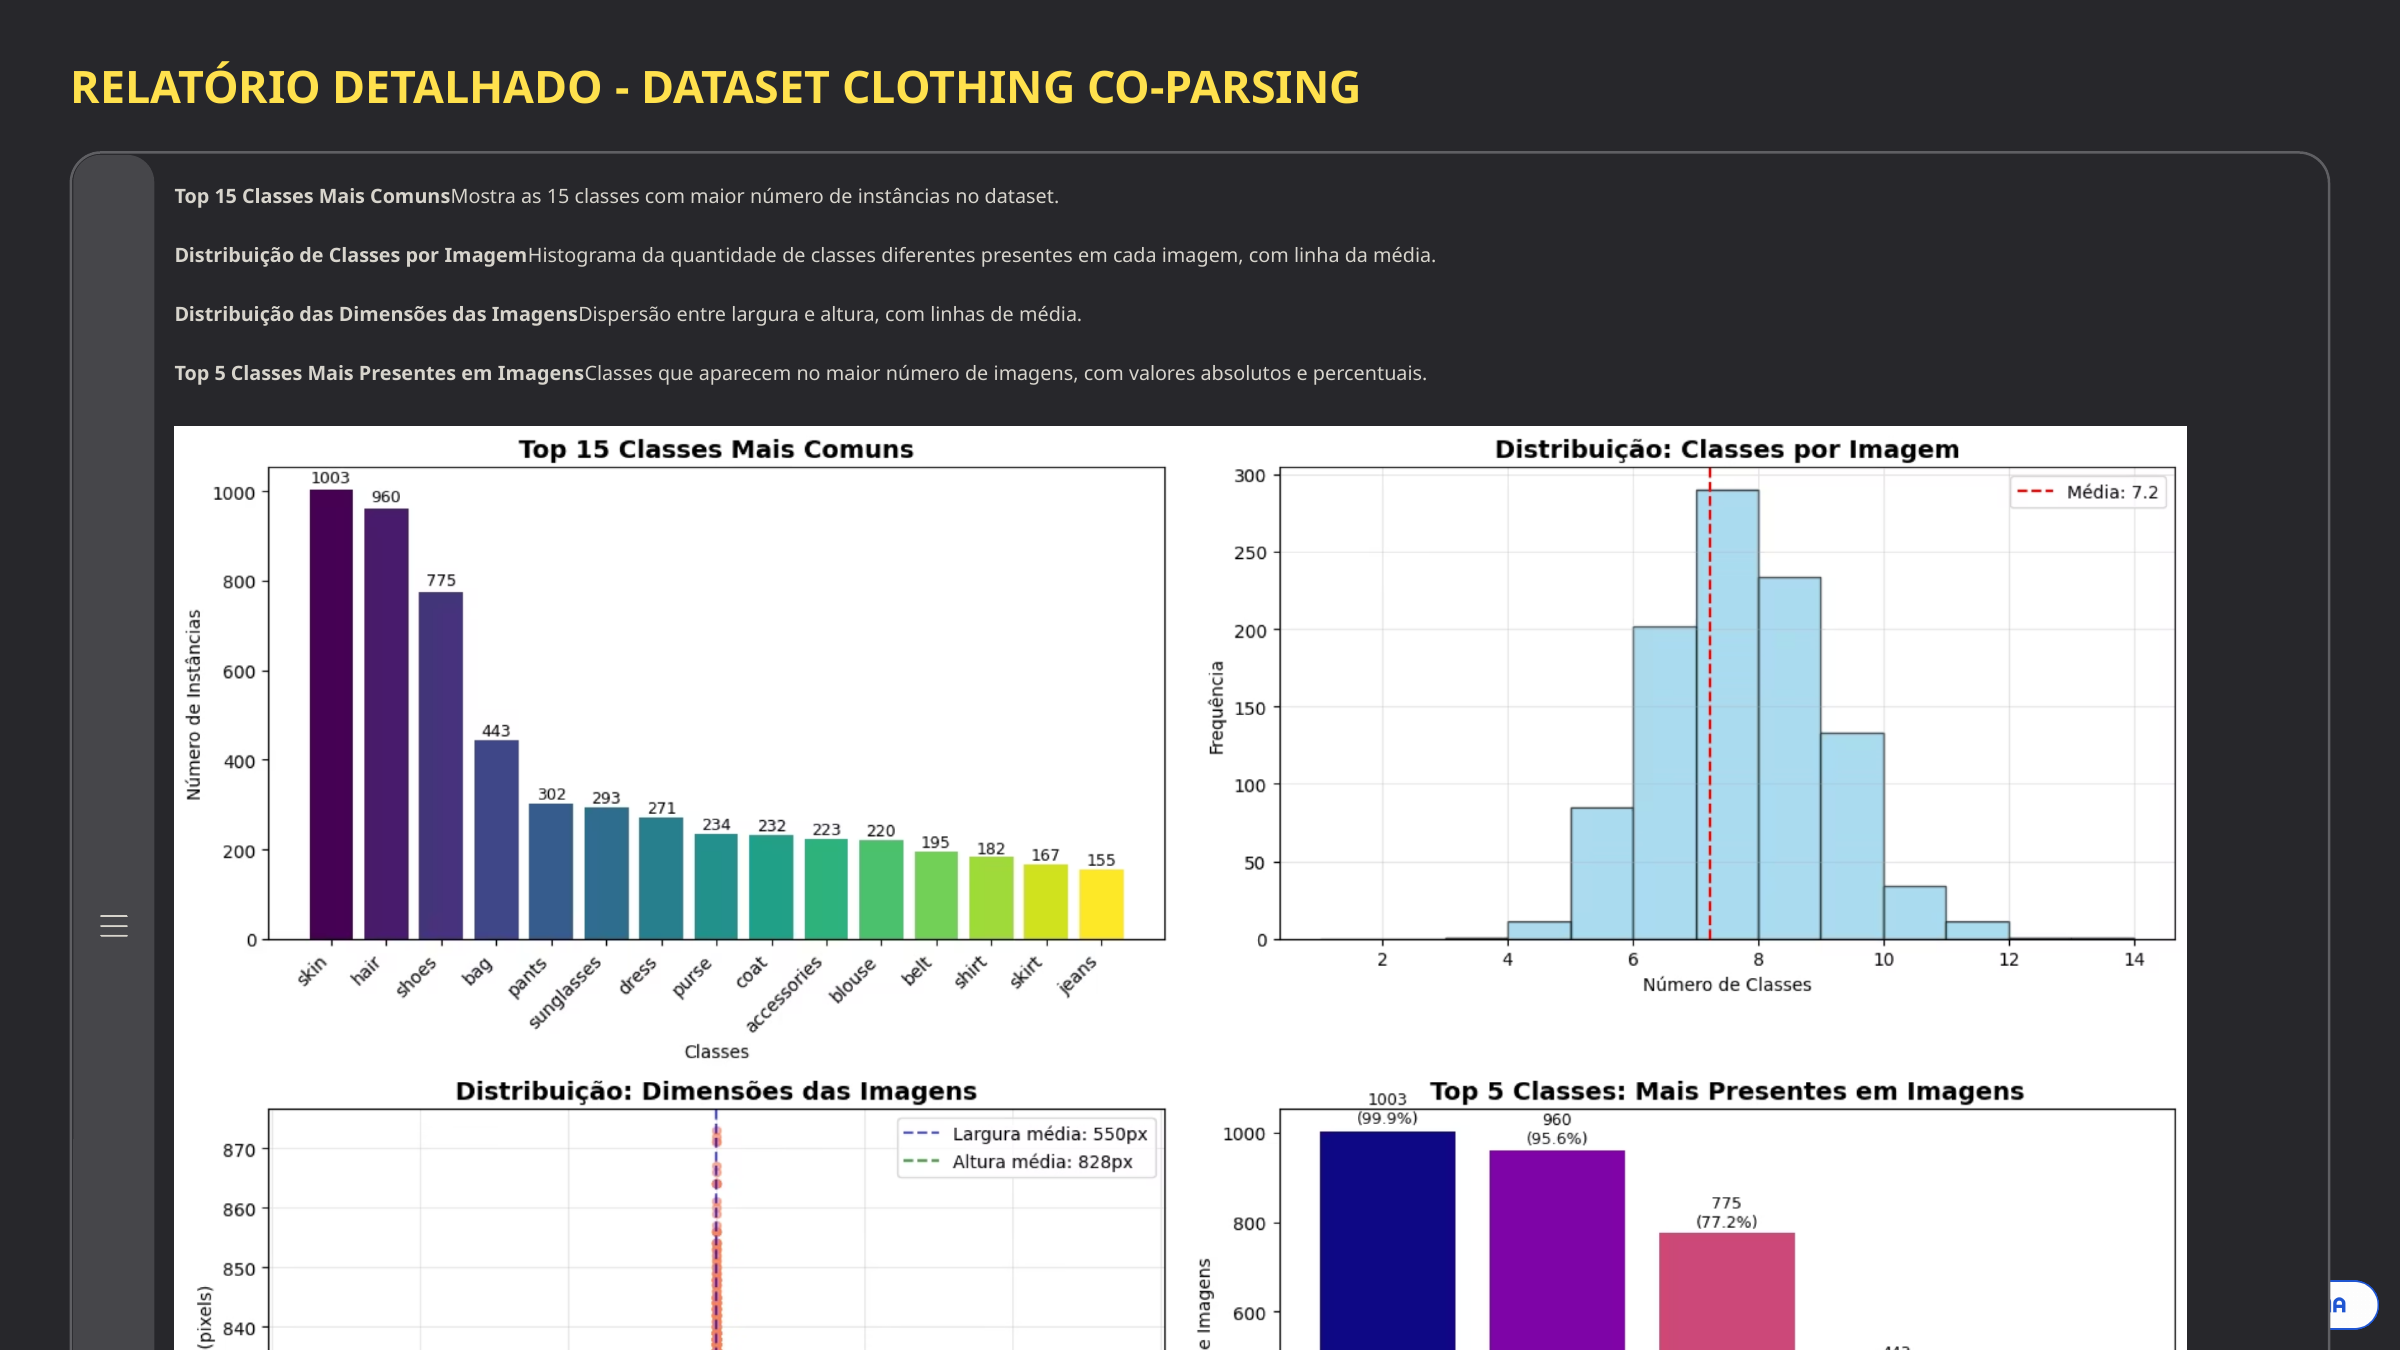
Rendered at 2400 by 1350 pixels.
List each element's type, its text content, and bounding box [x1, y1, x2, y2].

text_box Top 15 Classes Mais ComunsMostra as 15 classes com maior número de instâncias no dataset. [174, 175, 2327, 227]
text_box [73, 154, 155, 1350]
text_box Distribuição das Dimensões das ImagensDispersão entre largura e altura, com linhas de média. [174, 292, 2327, 345]
picture [98, 907, 129, 946]
text_box Top 5 Classes Mais Presentes em ImagensClasses que aparecem no maior número de imagens, com valores absolutos e percentuais. [174, 351, 2327, 404]
text_box Distribuição de Classes por ImagemHistograma da quantidade de classes diferentes presentes em cada imagem, com linha da média. [174, 234, 2327, 286]
text_box RELATÓRIO DETALHADO - DATASET CLOTHING CO-PARSING [70, 55, 1489, 112]
picture [2330, 1271, 2389, 1339]
picture [174, 426, 2187, 1350]
text_box [70, 152, 2330, 1350]
